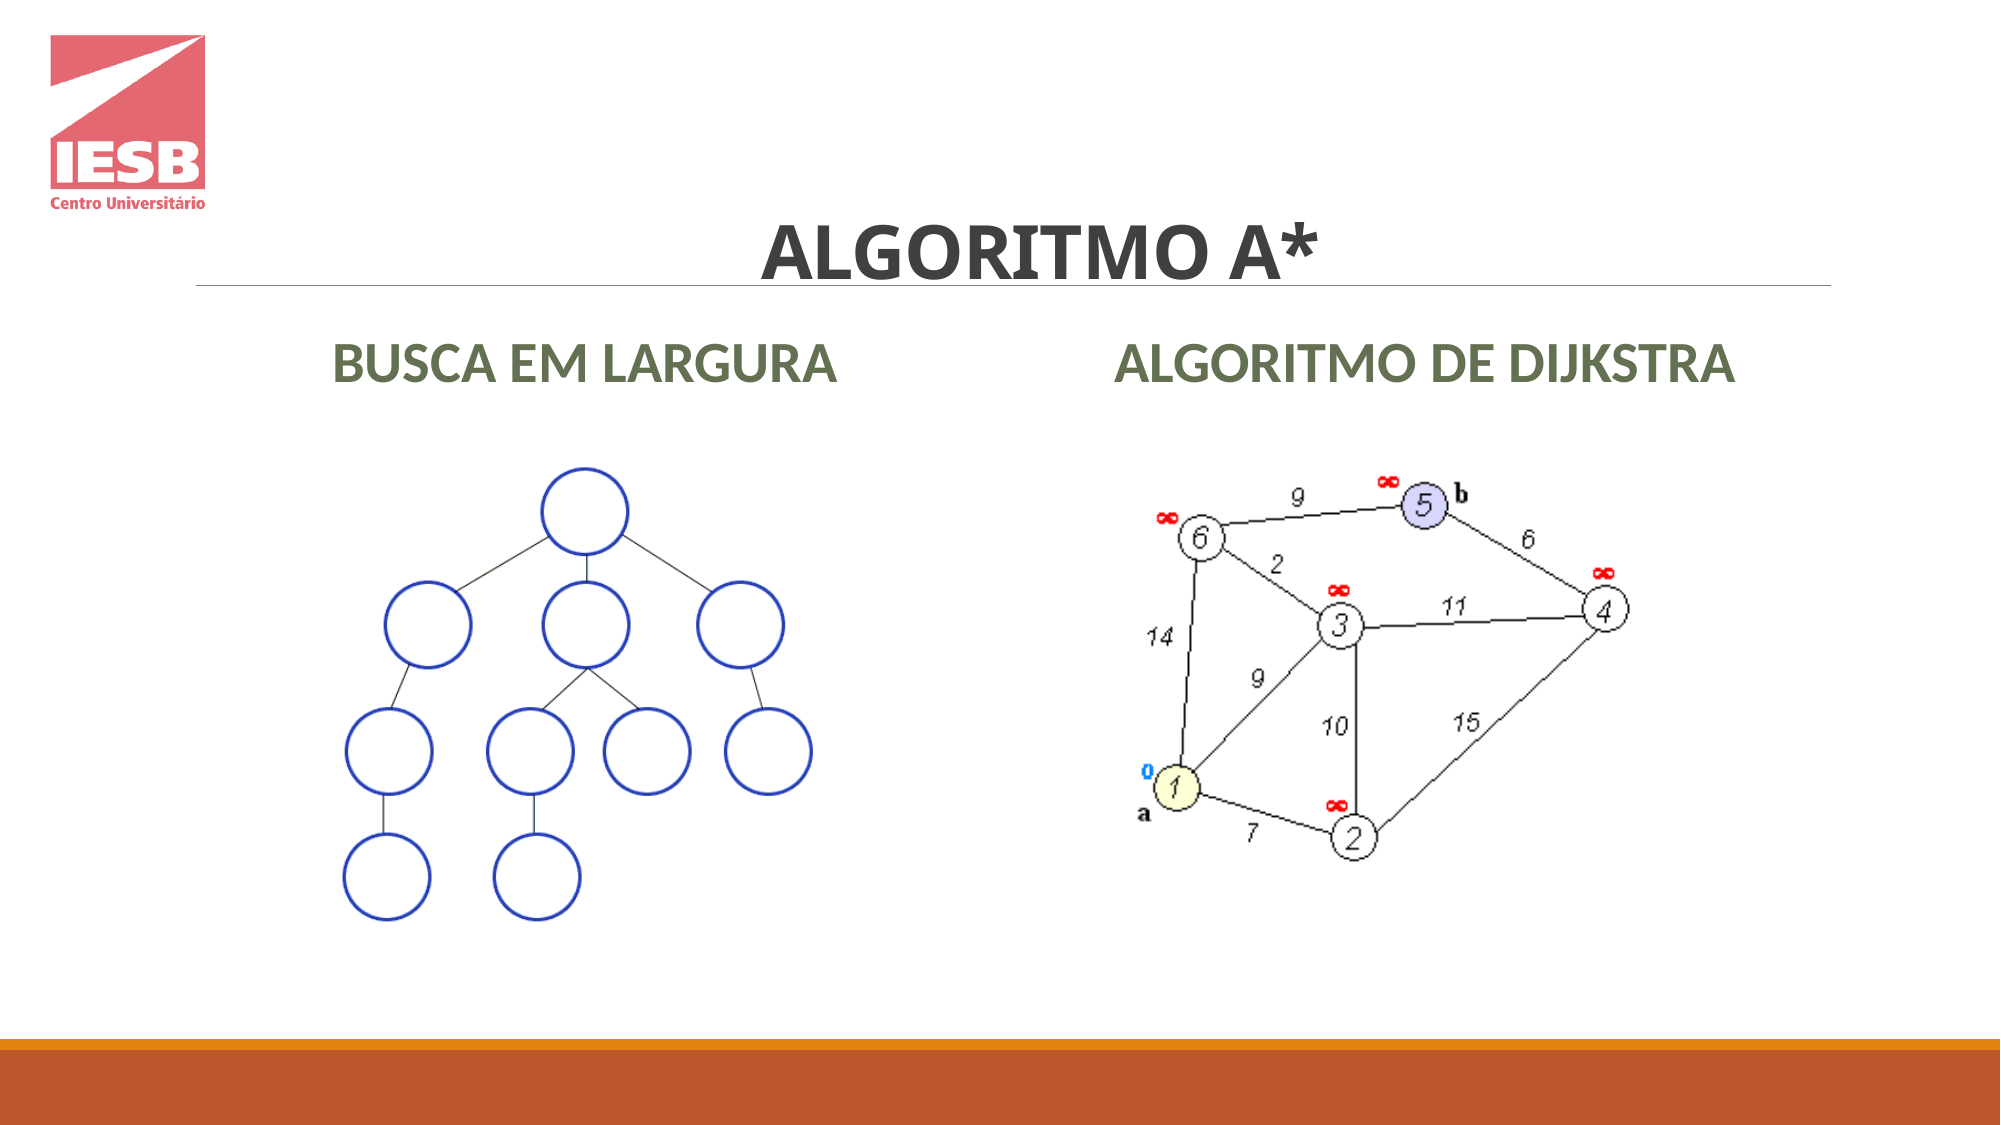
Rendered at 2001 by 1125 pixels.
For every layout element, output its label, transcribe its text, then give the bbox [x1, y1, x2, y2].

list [307, 423, 863, 979]
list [1107, 451, 1647, 875]
title ALGORITMO A* [200, 64, 1883, 303]
list Busca em Largura [180, 302, 990, 424]
list Algoritmo de Dijkstra [1020, 302, 1830, 424]
picture [0, 0, 255, 251]
